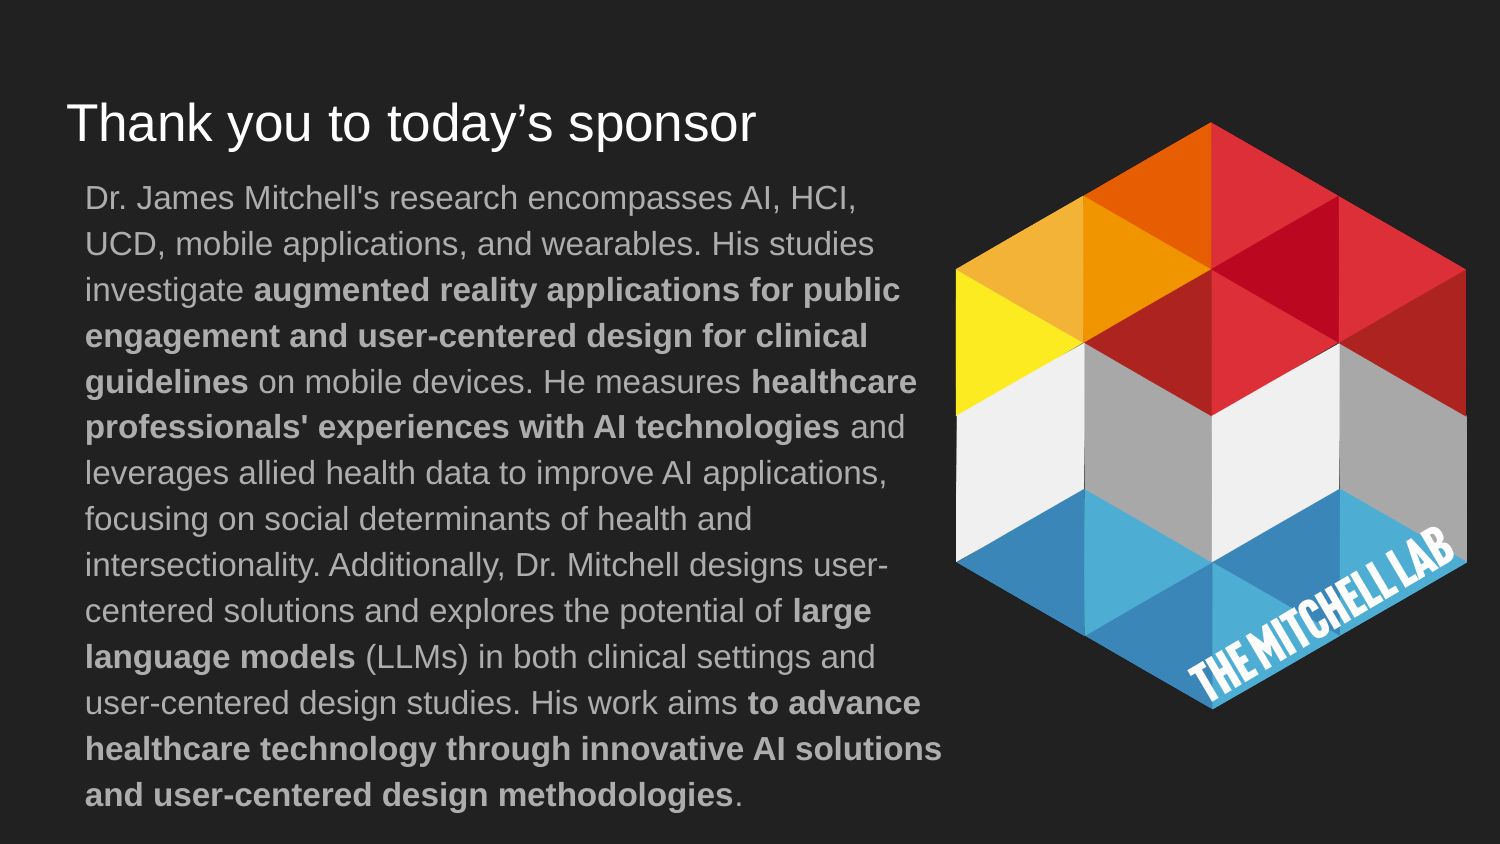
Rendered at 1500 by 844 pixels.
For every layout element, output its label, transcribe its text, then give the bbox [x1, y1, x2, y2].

title Thank you to today’s sponsor [51, 72, 1449, 155]
picture [939, 105, 1500, 739]
list Dr. James Mitchell's research encompasses AI, HCI, UCD, mobile applications, and wearables. His studies investigate augmented reality applications for public engagement and user-centered design for clinical guidelines on mobile devices. He measures healthcare professionals' experiences with AI technologies and leverages allied health data to improve AI applications, focusing on social determinants of health and intersectionality. Additionally, Dr. Mitchell designs user-centered solutions and explores the potential of large language models (LLMs) in both clinical settings and user-centered design studies. His work aims to advance healthcare technology through innovative AI solutions and user-centered design methodologies. [51, 155, 964, 810]
